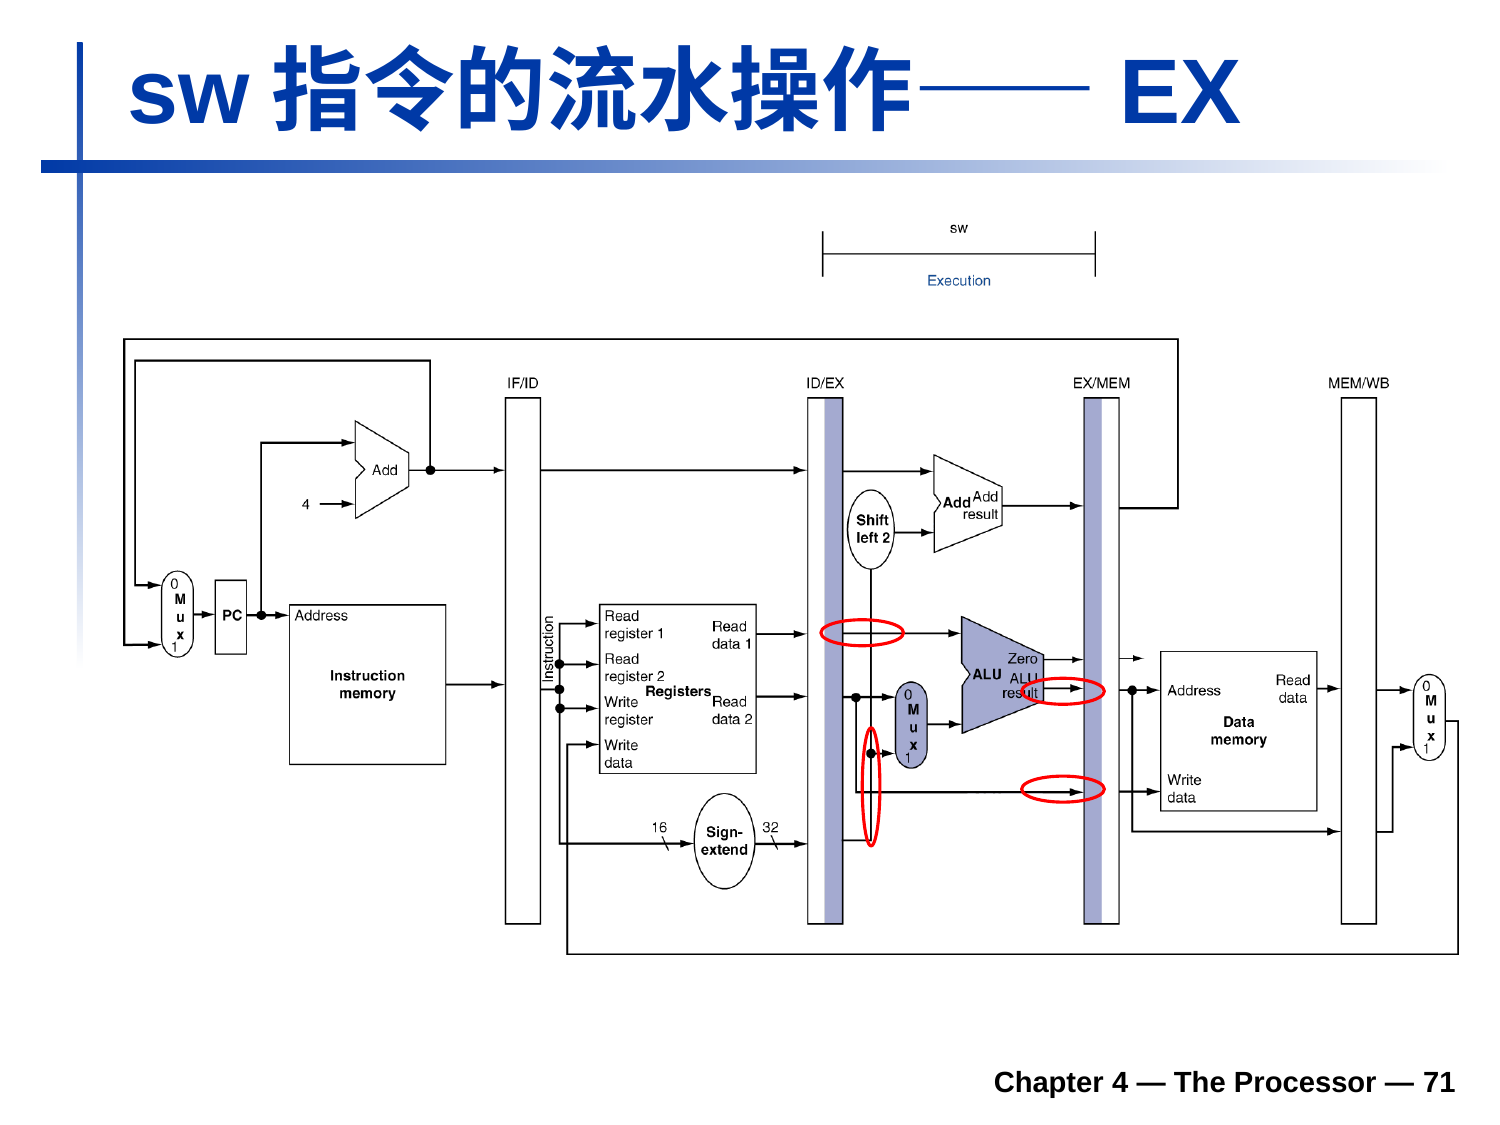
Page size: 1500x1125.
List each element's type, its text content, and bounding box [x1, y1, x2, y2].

title sw指令的流水操作——EX [112, 22, 1468, 149]
footer Chapter 4 — The Processor — [277, 1046, 1471, 1106]
picture [123, 220, 1459, 955]
